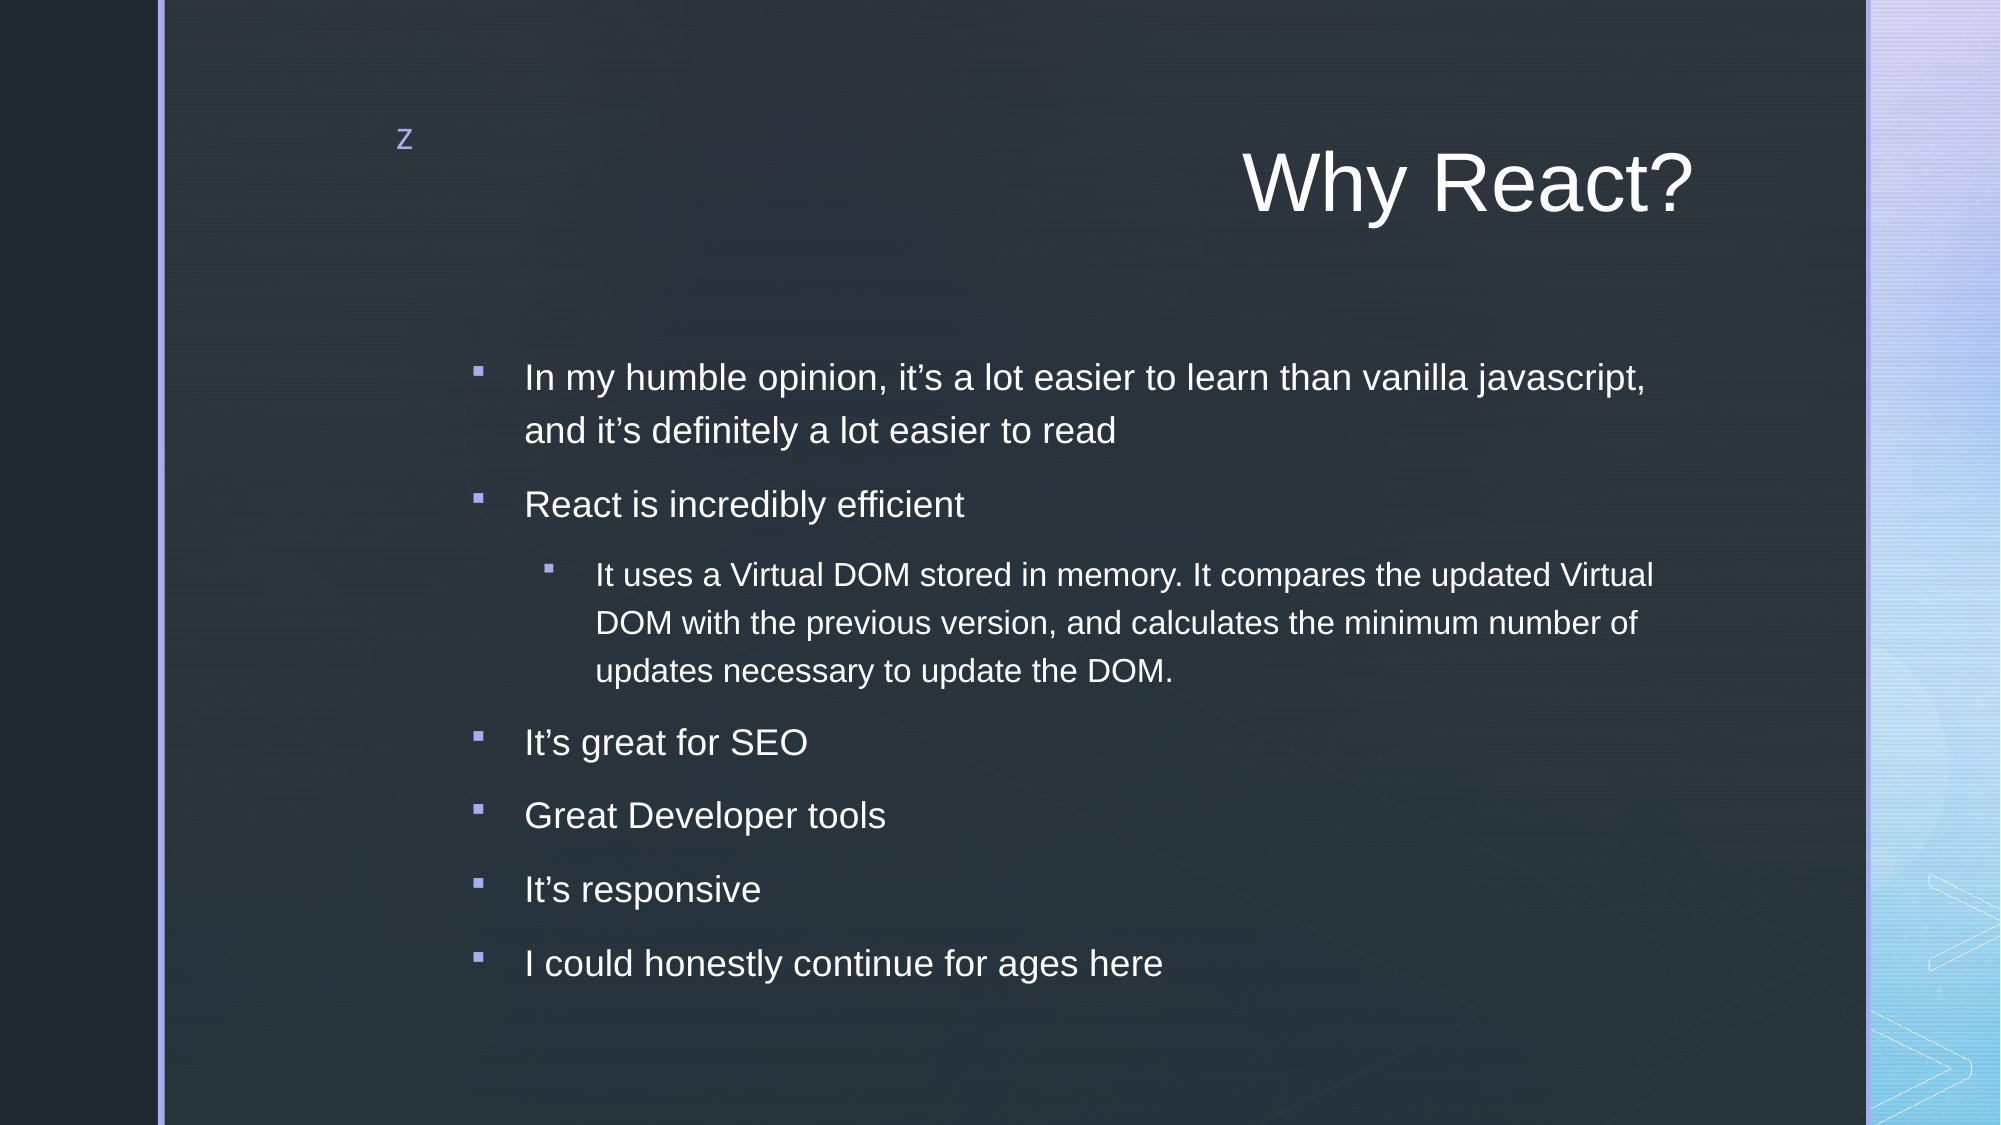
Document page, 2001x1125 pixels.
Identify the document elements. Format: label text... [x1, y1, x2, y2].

title Why React? [428, 132, 1734, 310]
list In my humble opinion, it’s a lot easier to learn than vanilla javascript, and it’s definitely a lot easier to read React is incredibly efficient It uses a Virtual DOM stored in memory. It compares the updated Virtual DOM with the previous version, and calculates the minimum number of updates necessary to update the DOM. It’s great for SEO Great Developer tools It’s responsive I could honestly continue for ages here [454, 336, 1734, 993]
picture [1871, 0, 2001, 1125]
